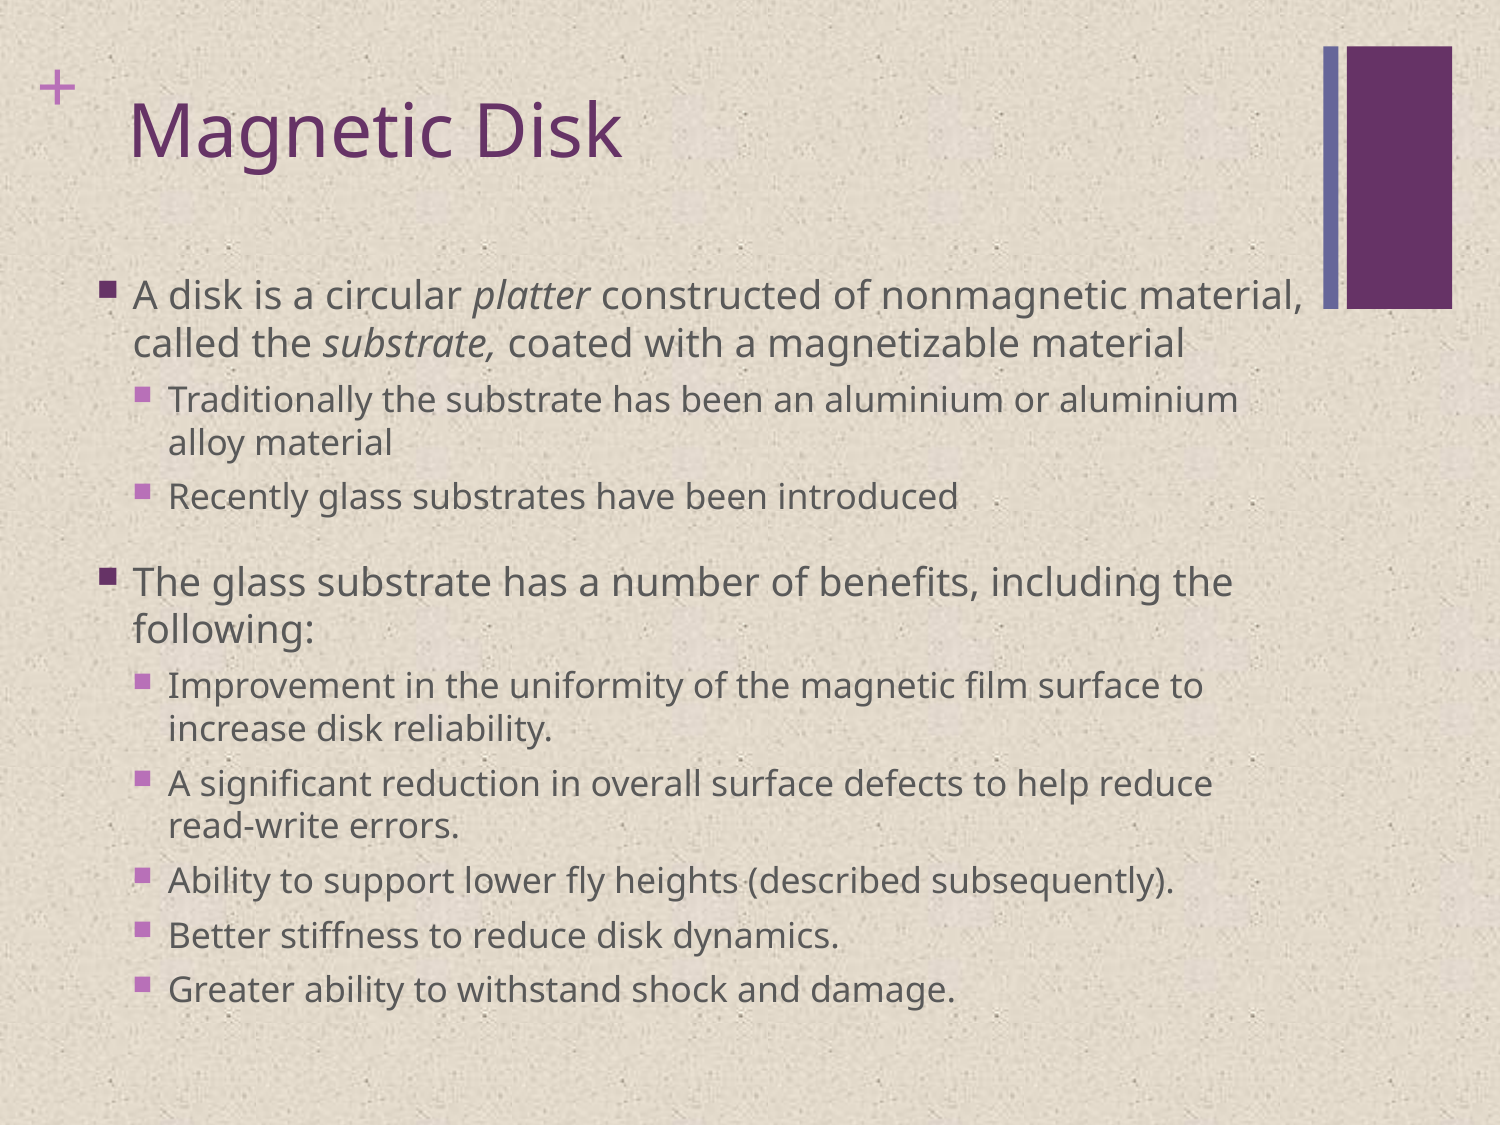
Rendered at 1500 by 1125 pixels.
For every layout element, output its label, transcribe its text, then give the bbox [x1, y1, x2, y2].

picture [0, 0, 1500, 1125]
title Magnetic Disk [112, 75, 1353, 259]
list A disk is a circular platter constructed of nonmagnetic material, called the substrate, coated with a magnetizable material Traditionally the substrate has been an aluminium or aluminium alloy material Recently glass substrates have been introduced The glass substrate has a number of benefits, including the following: Improvement in the uniformity of the magnetic film surface to increase disk reliability. A significant reduction in overall surface defects to help reduce read-write errors. Ability to support lower fly heights (described subsequently). Better stiffness to reduce disk dynamics. Greater ability to withstand shock and damage. [81, 262, 1322, 1038]
